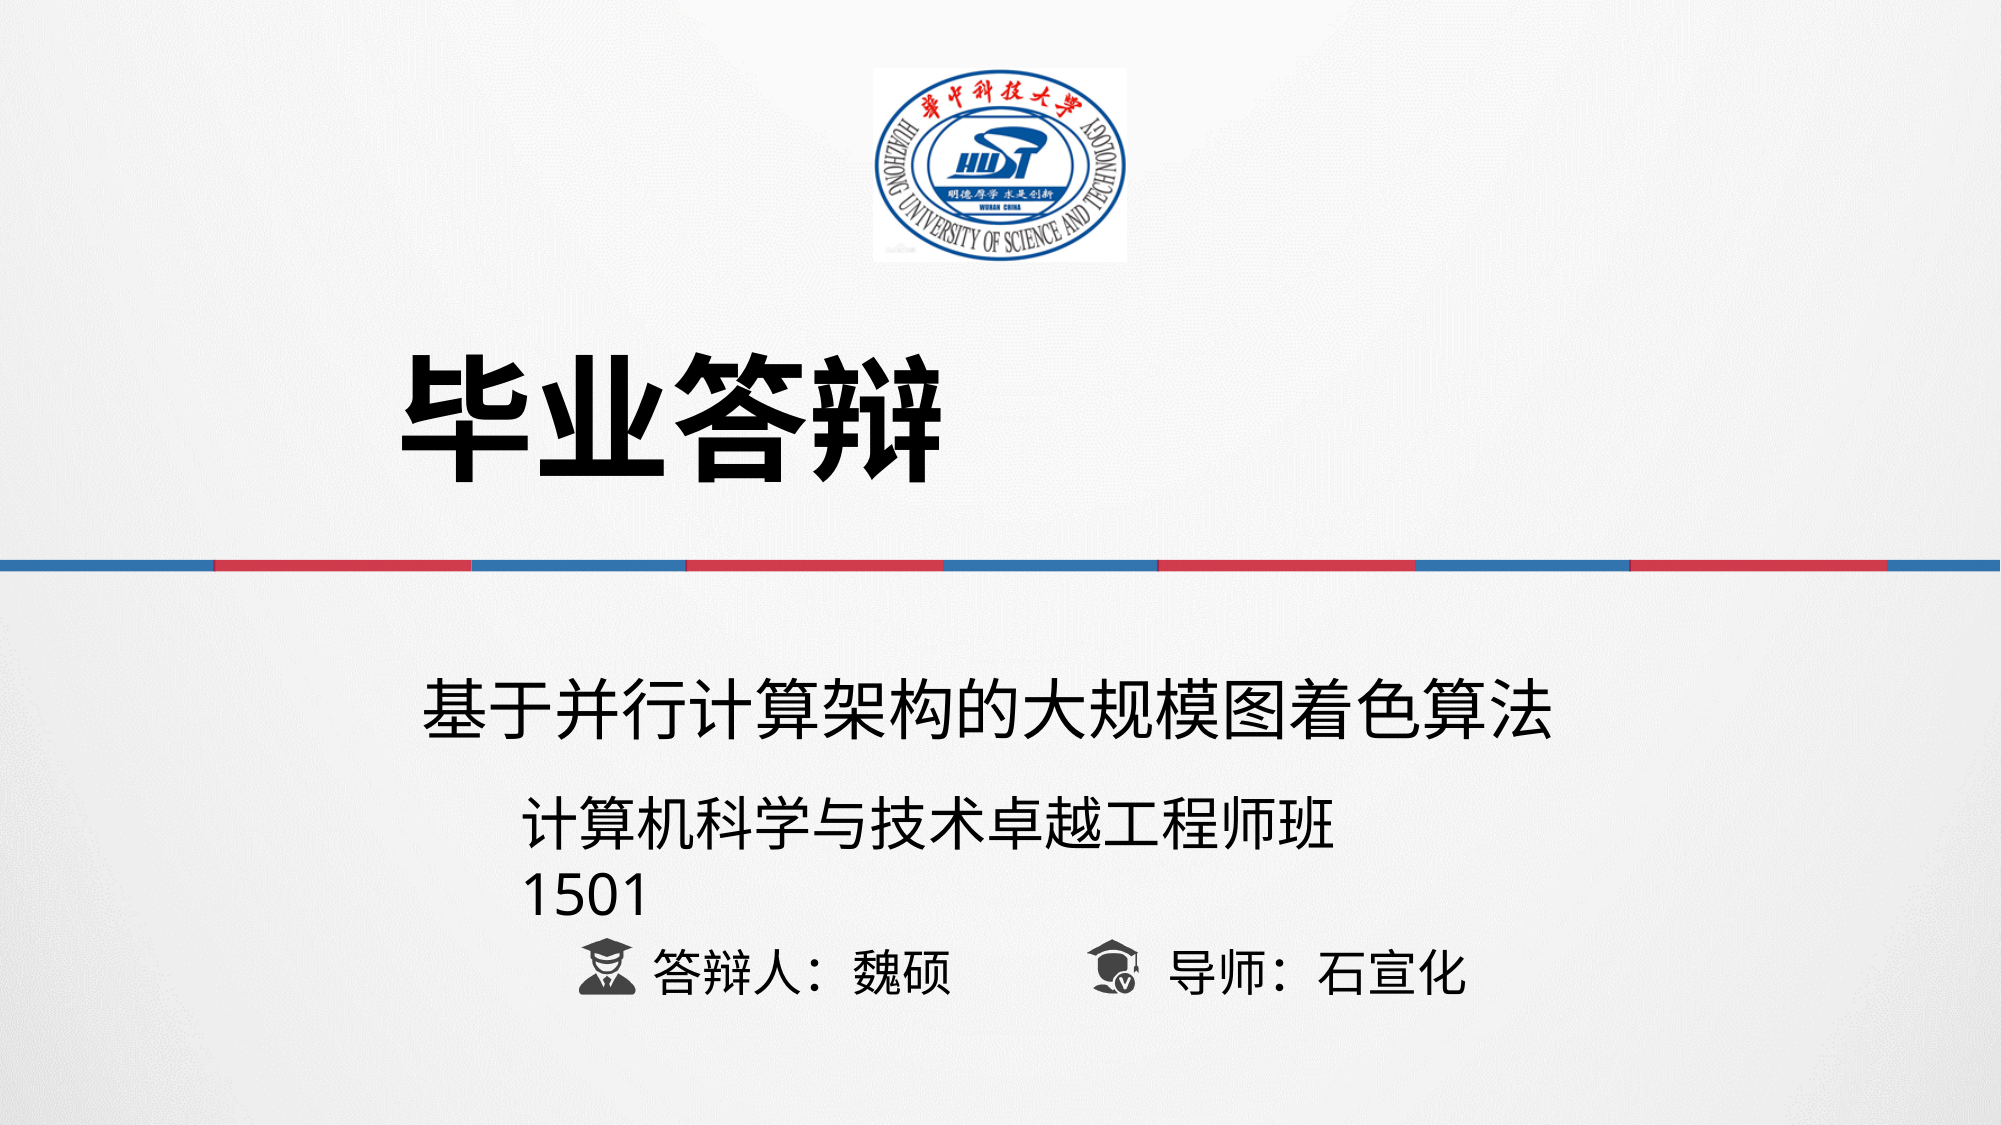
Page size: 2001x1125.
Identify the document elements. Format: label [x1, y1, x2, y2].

picture [0, 0, 2001, 1125]
text_box [0, 559, 2000, 572]
